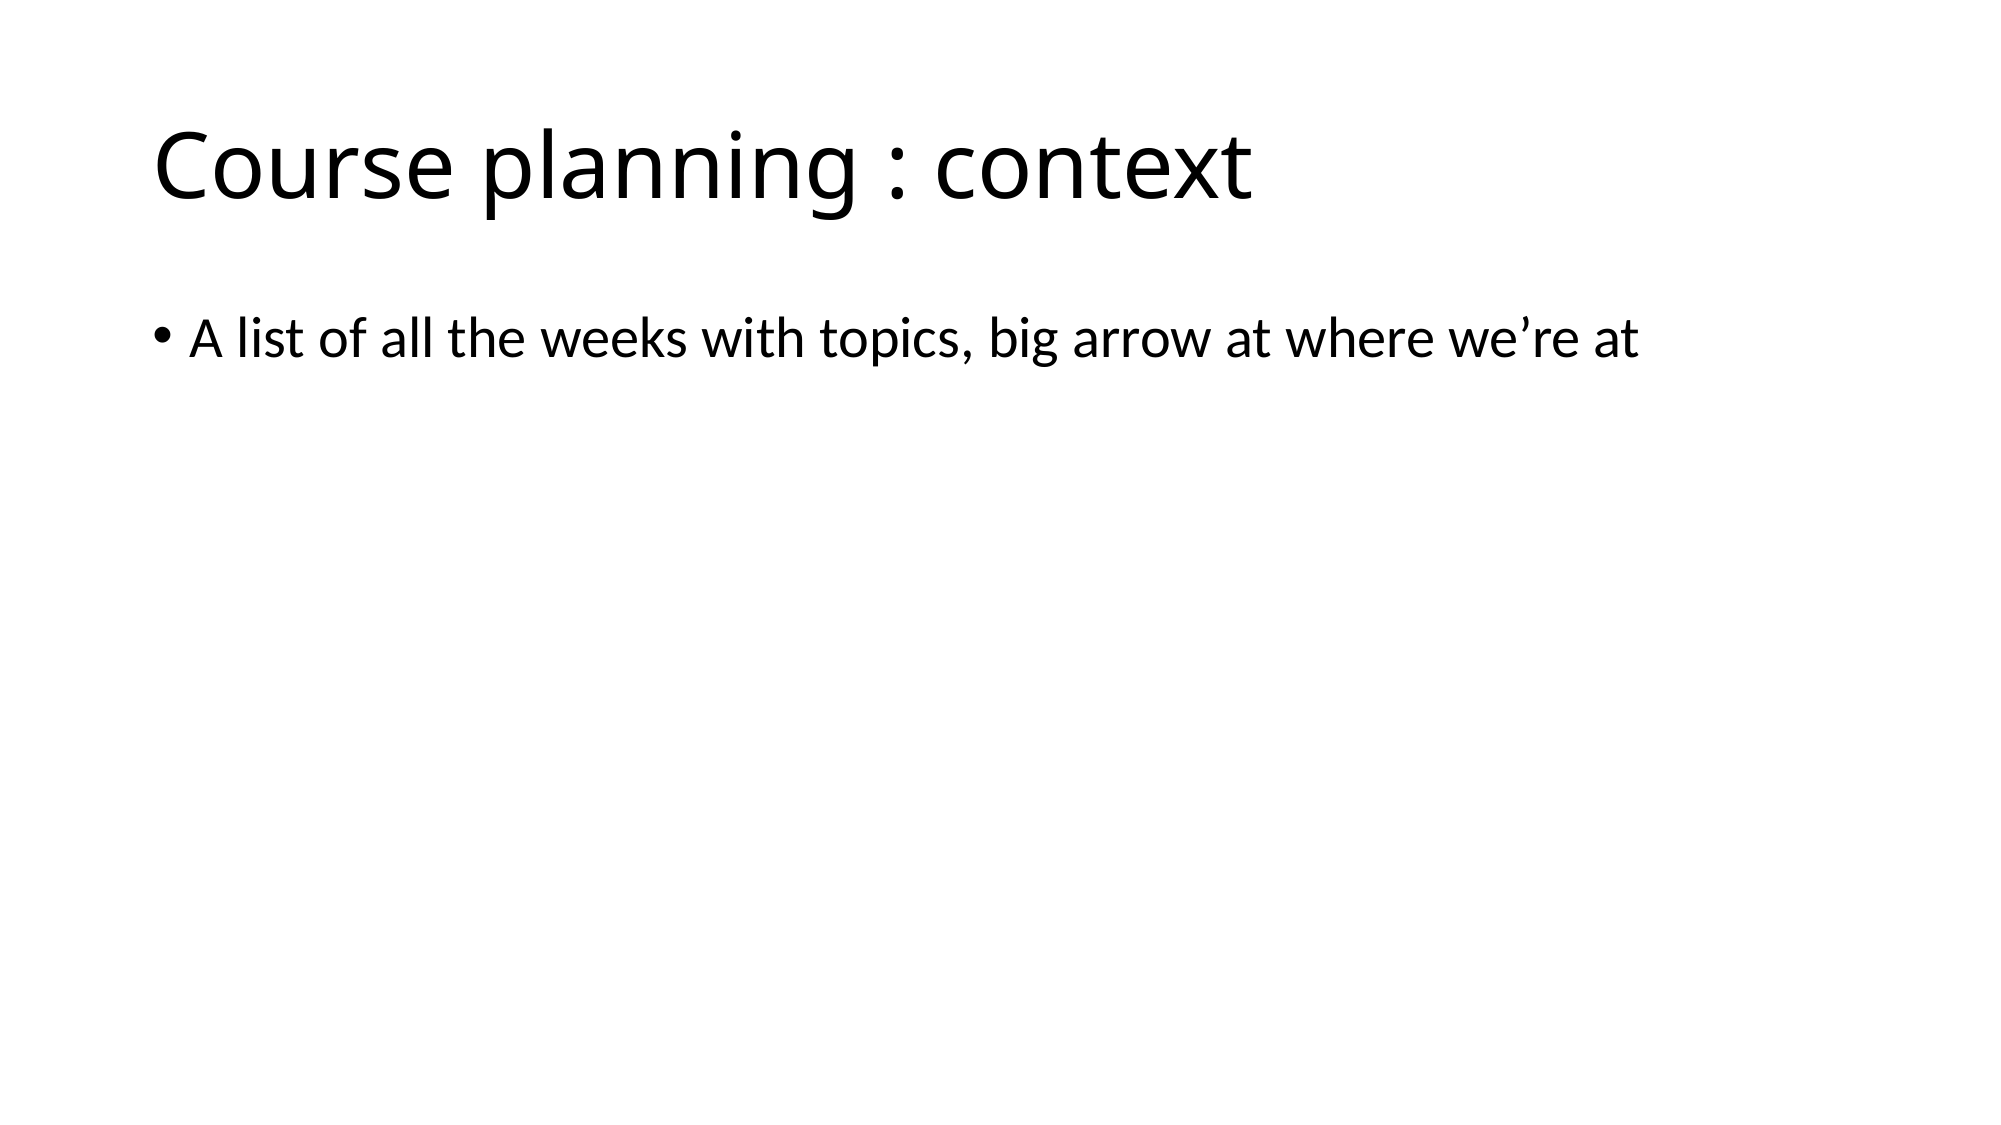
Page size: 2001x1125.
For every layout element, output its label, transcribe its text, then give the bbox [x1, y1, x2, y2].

title Course planning : context [137, 59, 1863, 278]
list A list of all the weeks with topics, big arrow at where we’re at [137, 299, 1863, 1014]
